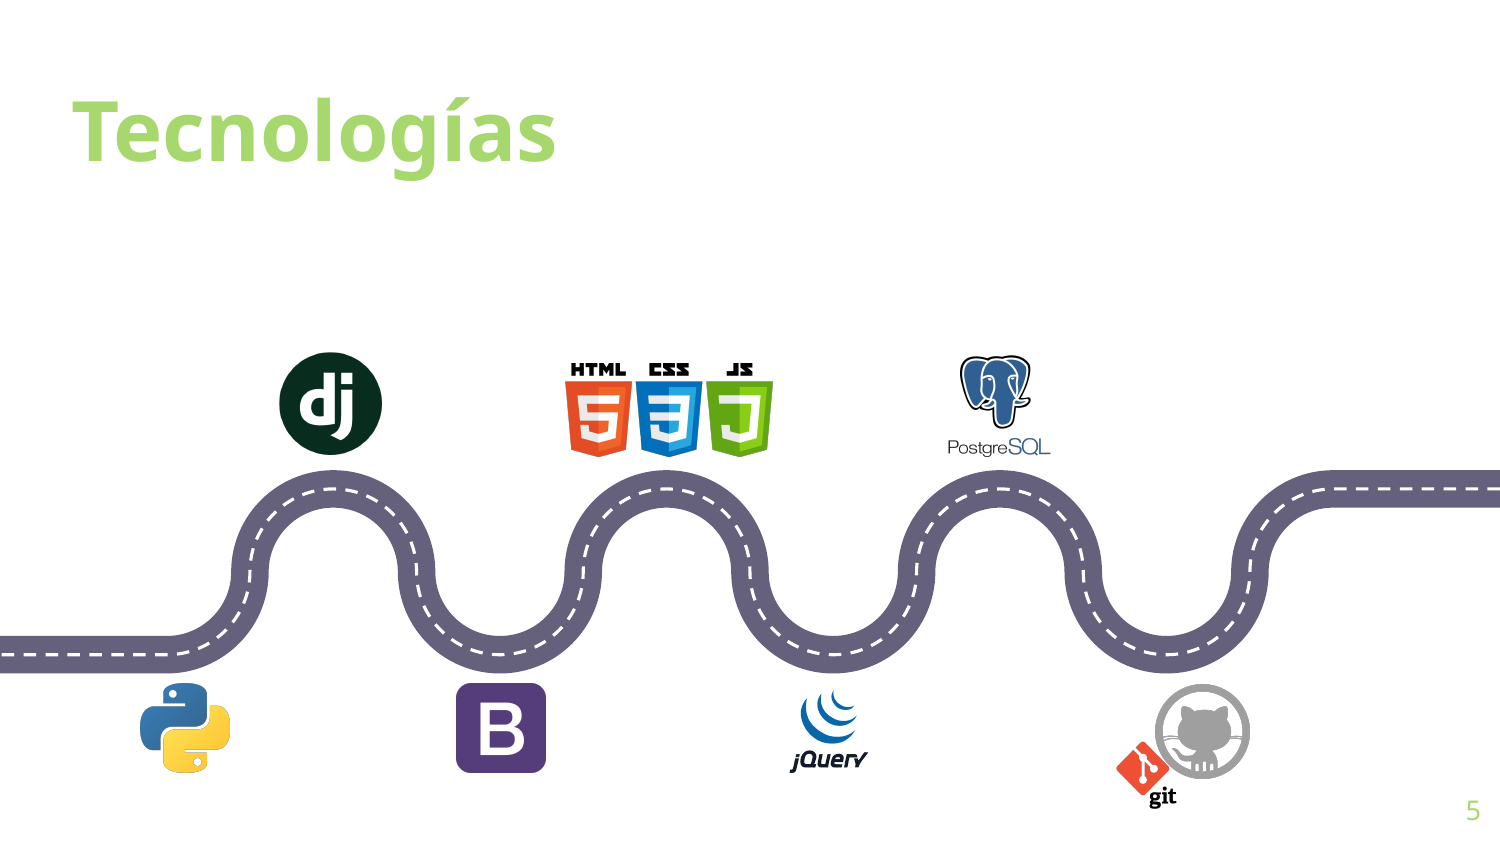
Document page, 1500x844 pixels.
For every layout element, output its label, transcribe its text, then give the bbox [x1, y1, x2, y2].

title Tecnologías [71, 37, 1105, 178]
slide_number ‹#› [1391, 779, 1482, 844]
picture [564, 361, 773, 460]
picture [908, 352, 1094, 458]
picture [274, 347, 388, 460]
picture [455, 683, 546, 774]
picture [139, 683, 230, 774]
text_box [0, 488, 1500, 655]
picture [781, 683, 878, 780]
picture [1112, 684, 1250, 811]
